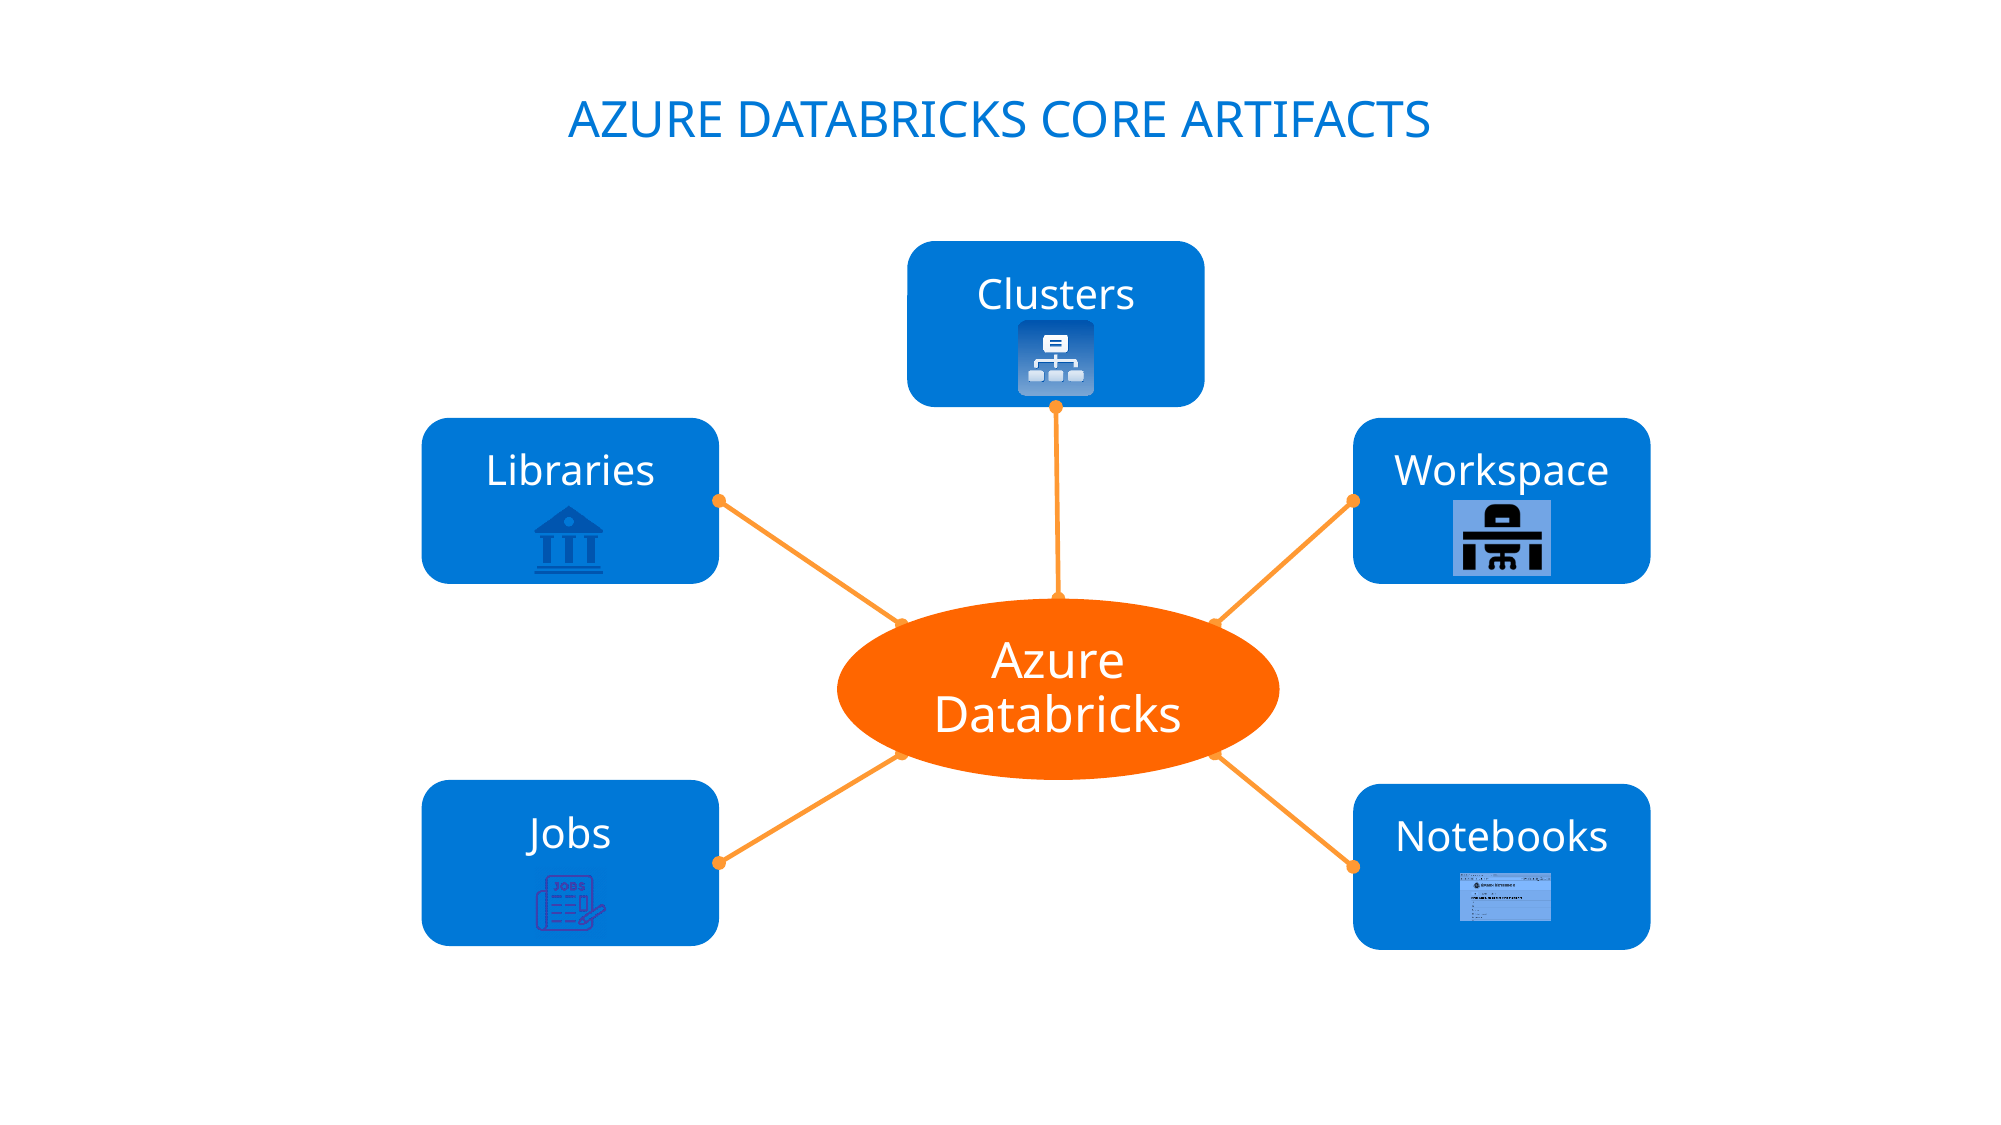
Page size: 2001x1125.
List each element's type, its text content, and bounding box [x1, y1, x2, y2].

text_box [421, 240, 1651, 950]
title AZURE DATABRICKS CORE ARTIFACTS [44, 47, 1957, 196]
